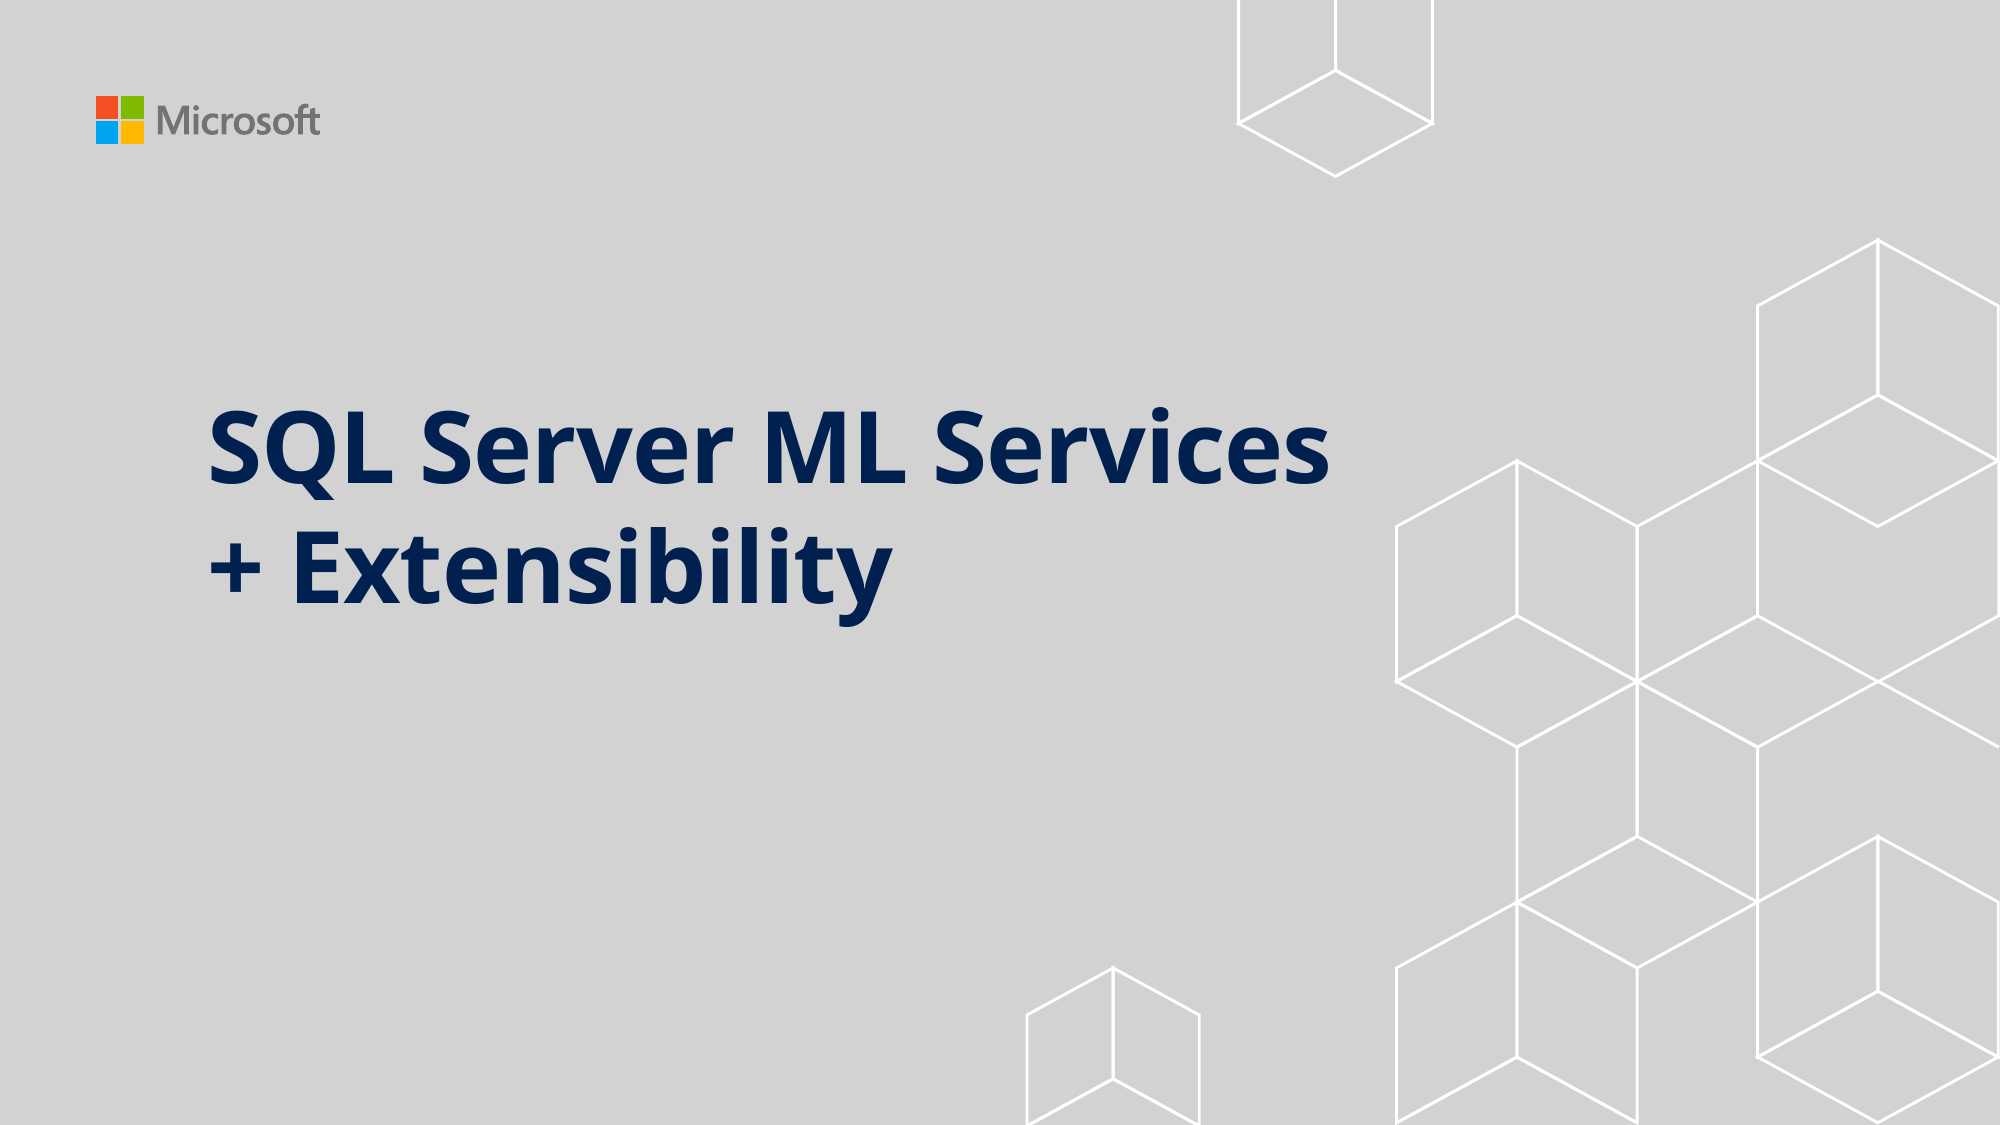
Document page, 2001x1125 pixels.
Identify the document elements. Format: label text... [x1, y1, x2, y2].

title SQL Server ML Services + Extensibility [207, 380, 1431, 624]
